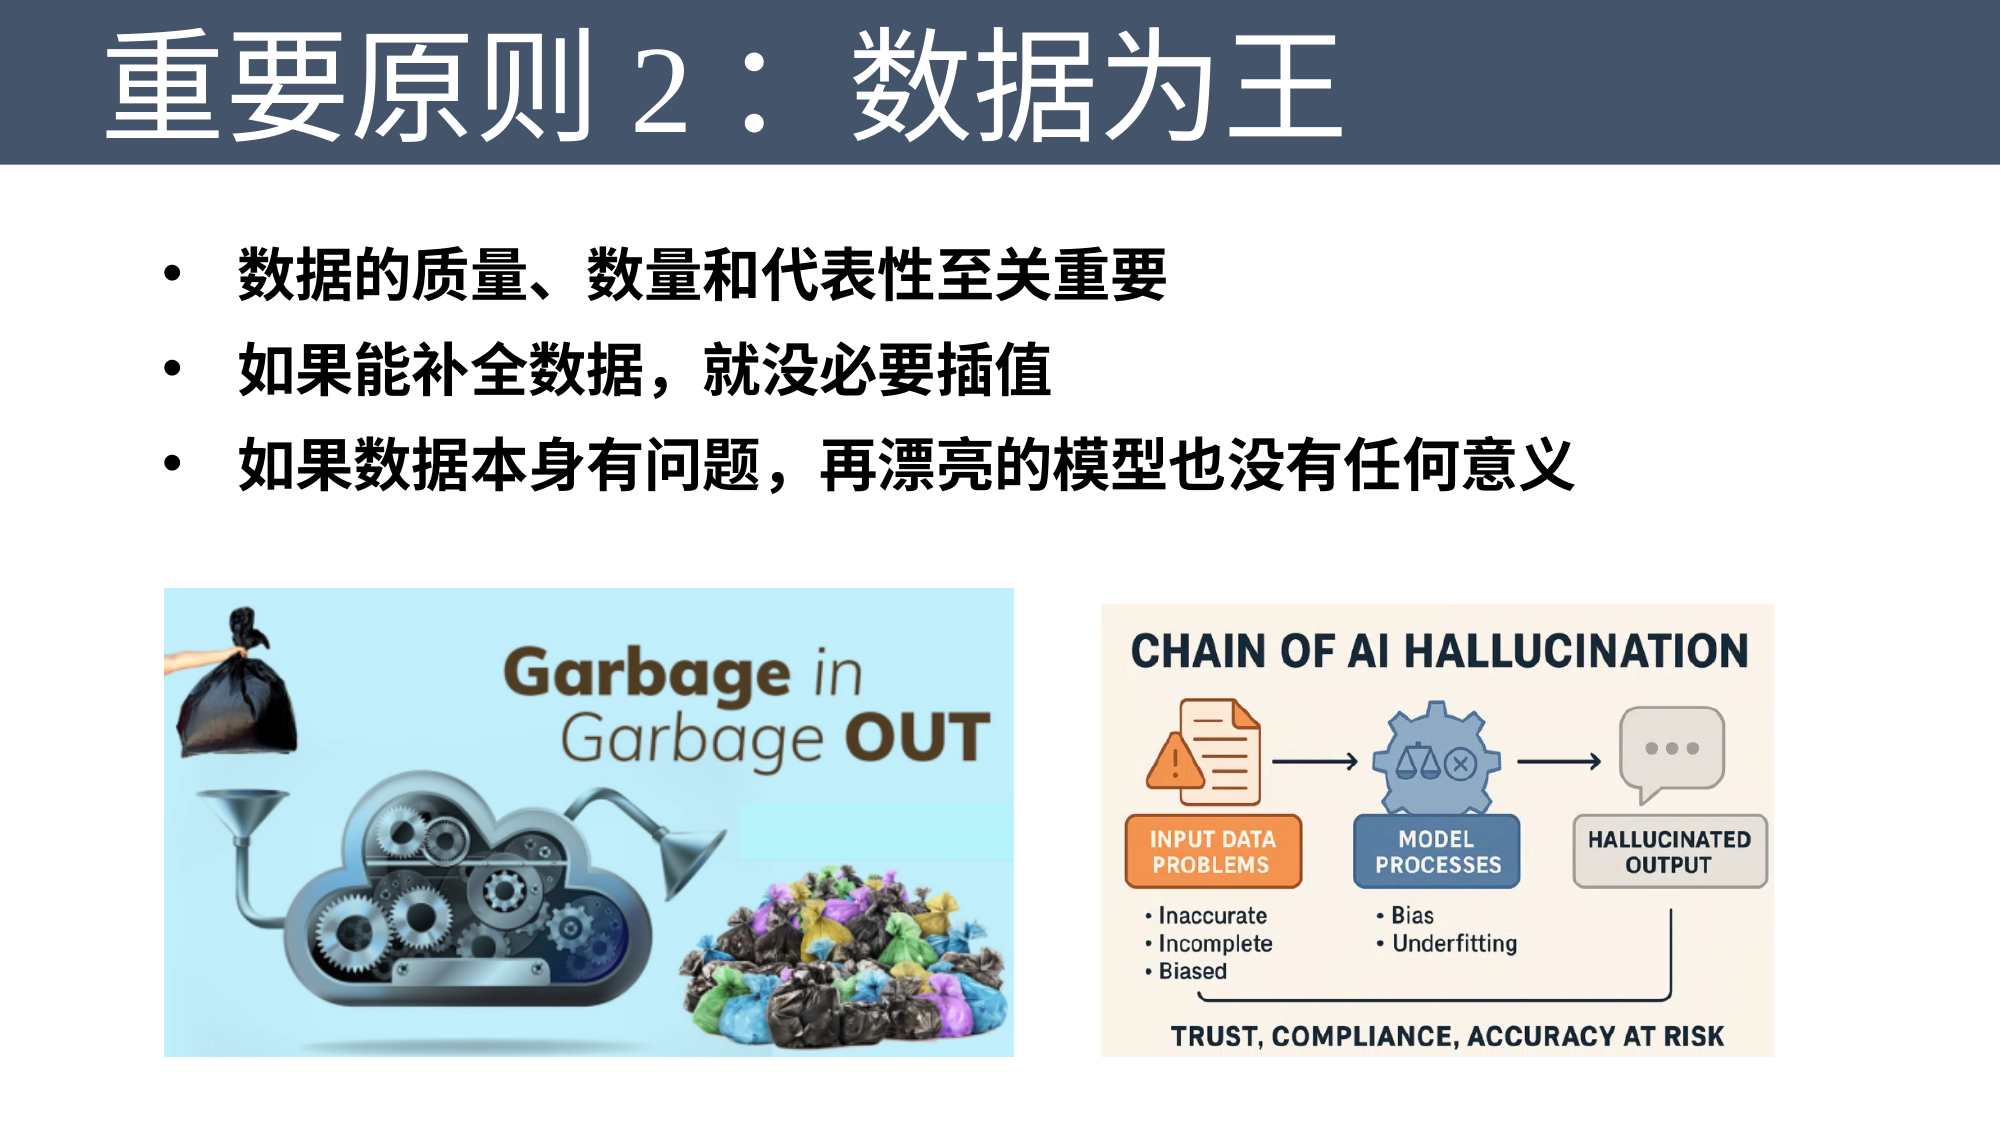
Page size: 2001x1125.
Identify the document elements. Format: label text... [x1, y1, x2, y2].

text_box 数据的质量、数量和代表性至关重要 如果能补全数据，就没必要插值 如果数据本身有问题，再漂亮的模型也没有任何意义 [147, 230, 1913, 505]
text_box 重要原则2：数据为王 [0, 0, 2000, 165]
picture [164, 588, 1014, 1057]
picture [1101, 604, 1774, 1057]
